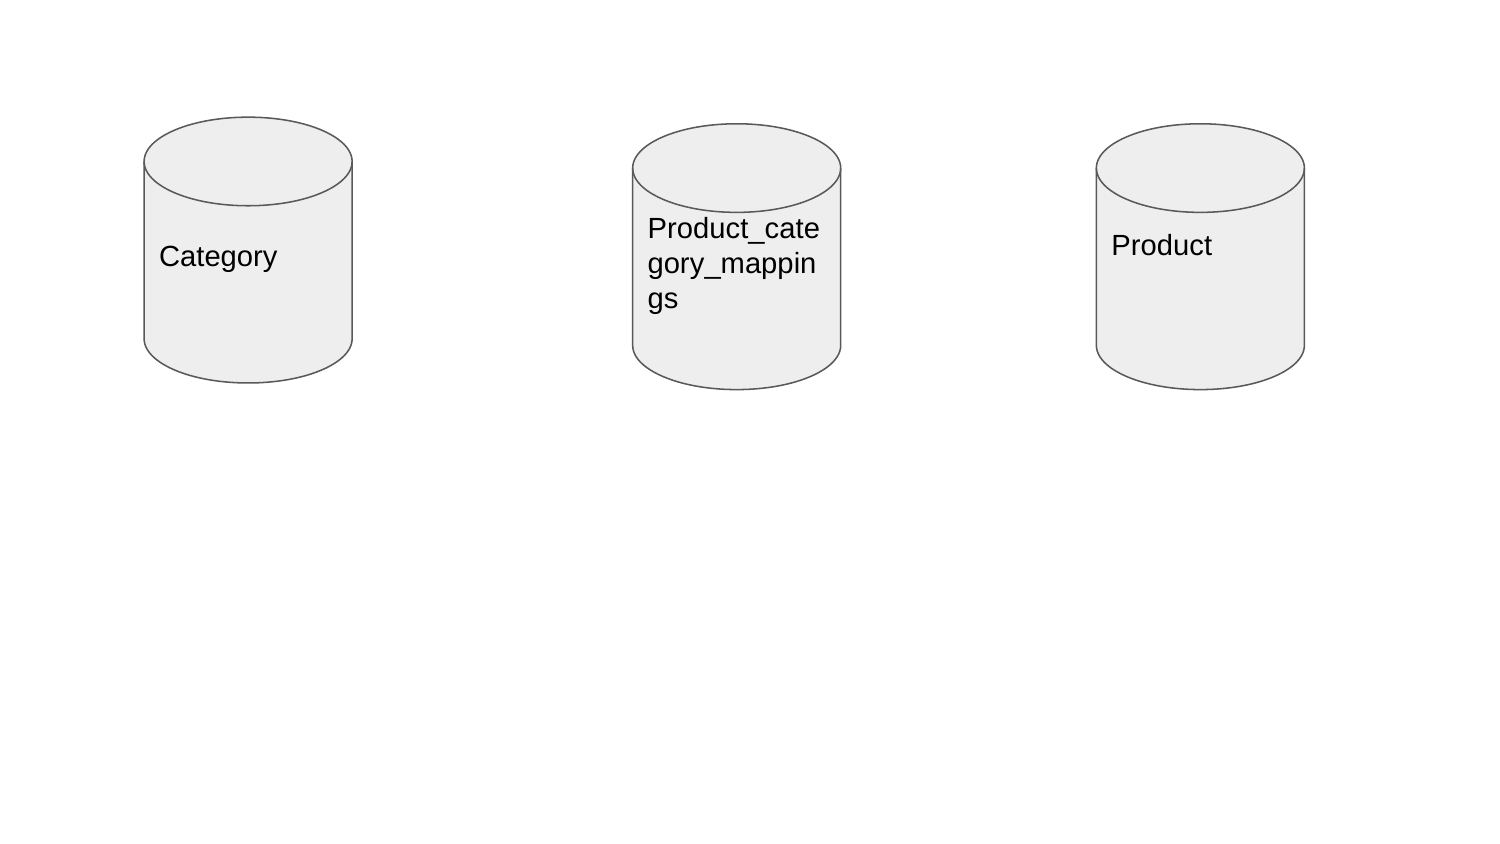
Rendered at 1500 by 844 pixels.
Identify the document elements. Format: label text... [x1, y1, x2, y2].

text_box Product_category_mappings [632, 123, 841, 390]
text_box Category [144, 117, 353, 383]
text_box Product [1096, 123, 1305, 390]
